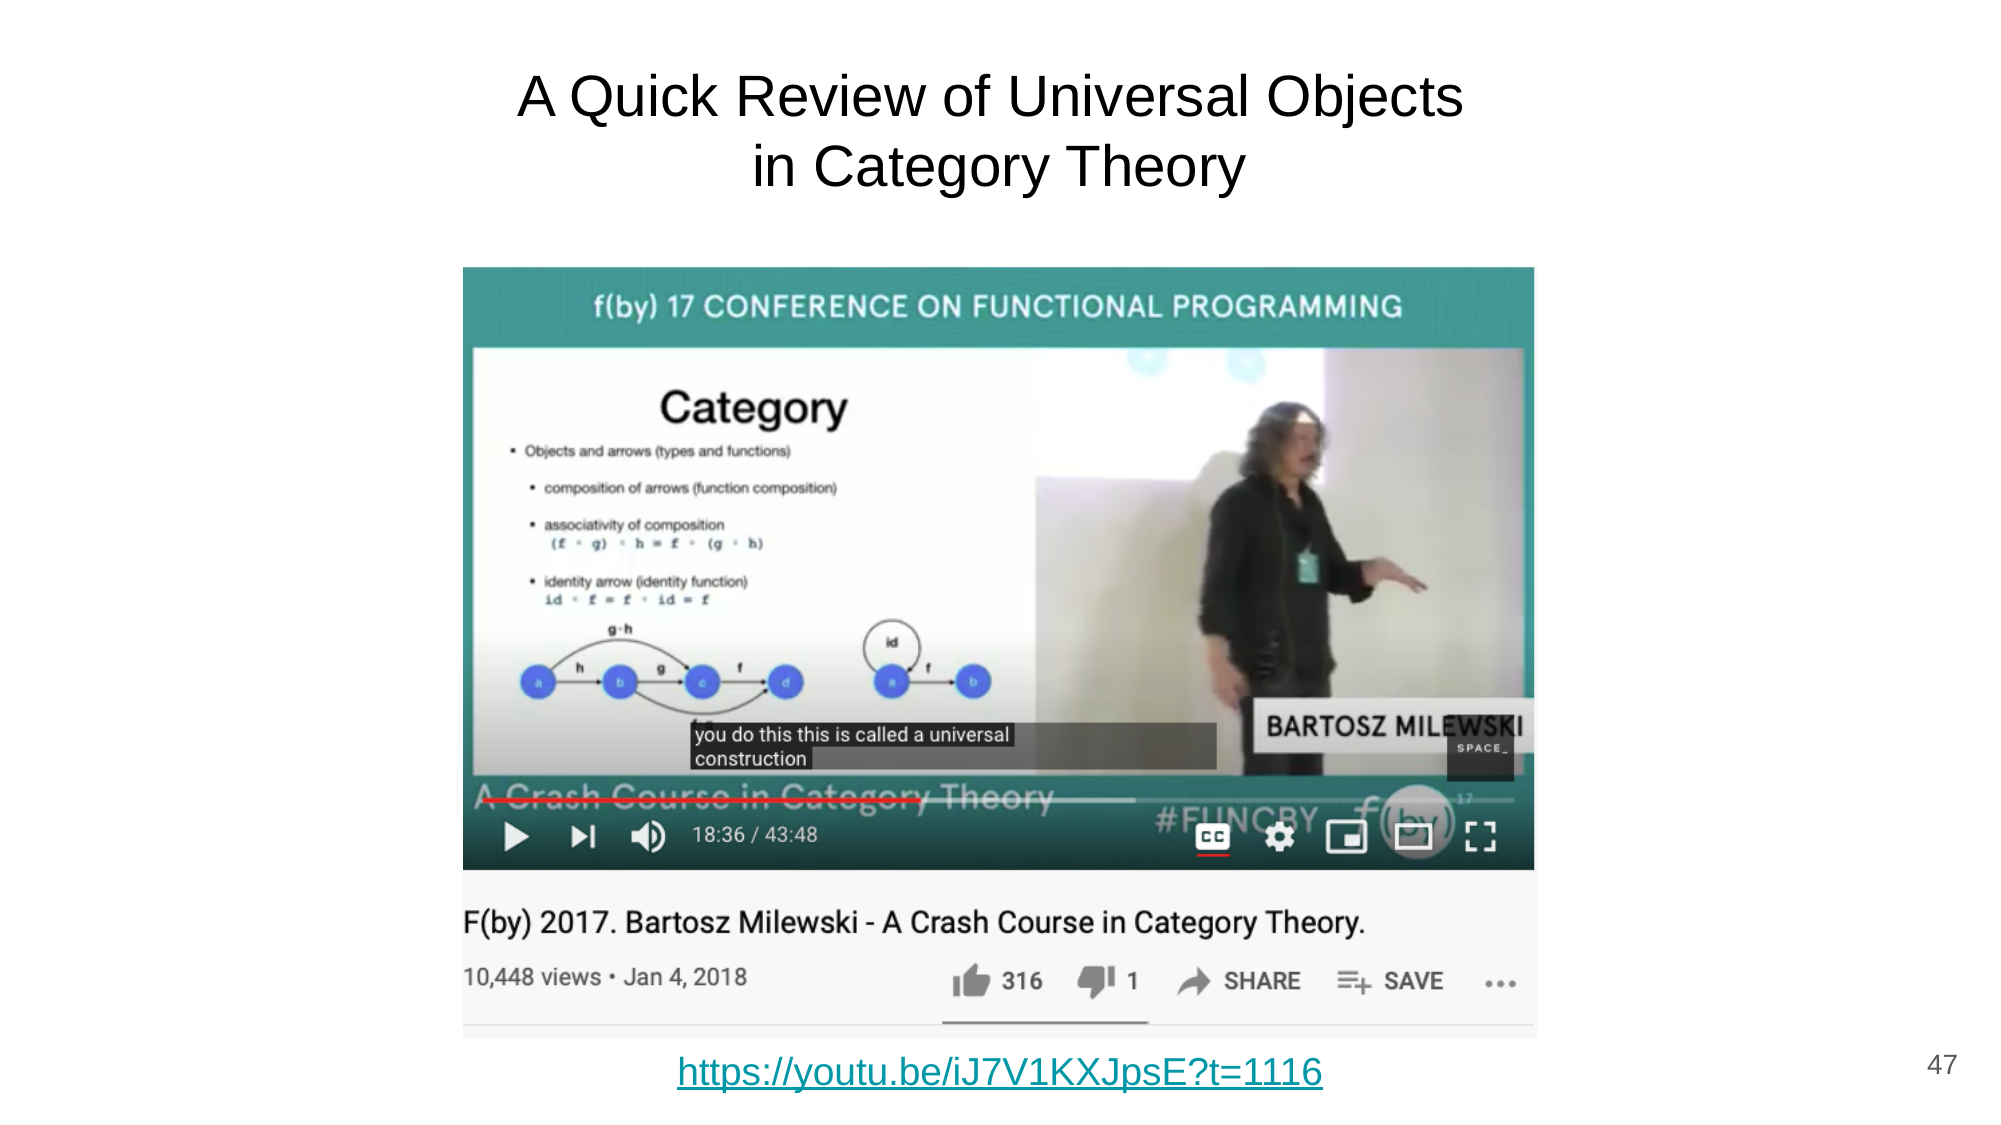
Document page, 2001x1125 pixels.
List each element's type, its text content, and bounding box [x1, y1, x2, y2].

picture [463, 266, 1537, 1040]
title A Quick Review of Universal Objects in Category Theory [68, 42, 1932, 169]
text_box https://youtu.be/iJ7V1KXJpsE?t=1116 [662, 1046, 1338, 1101]
slide_number 47 [1853, 1019, 1974, 1106]
